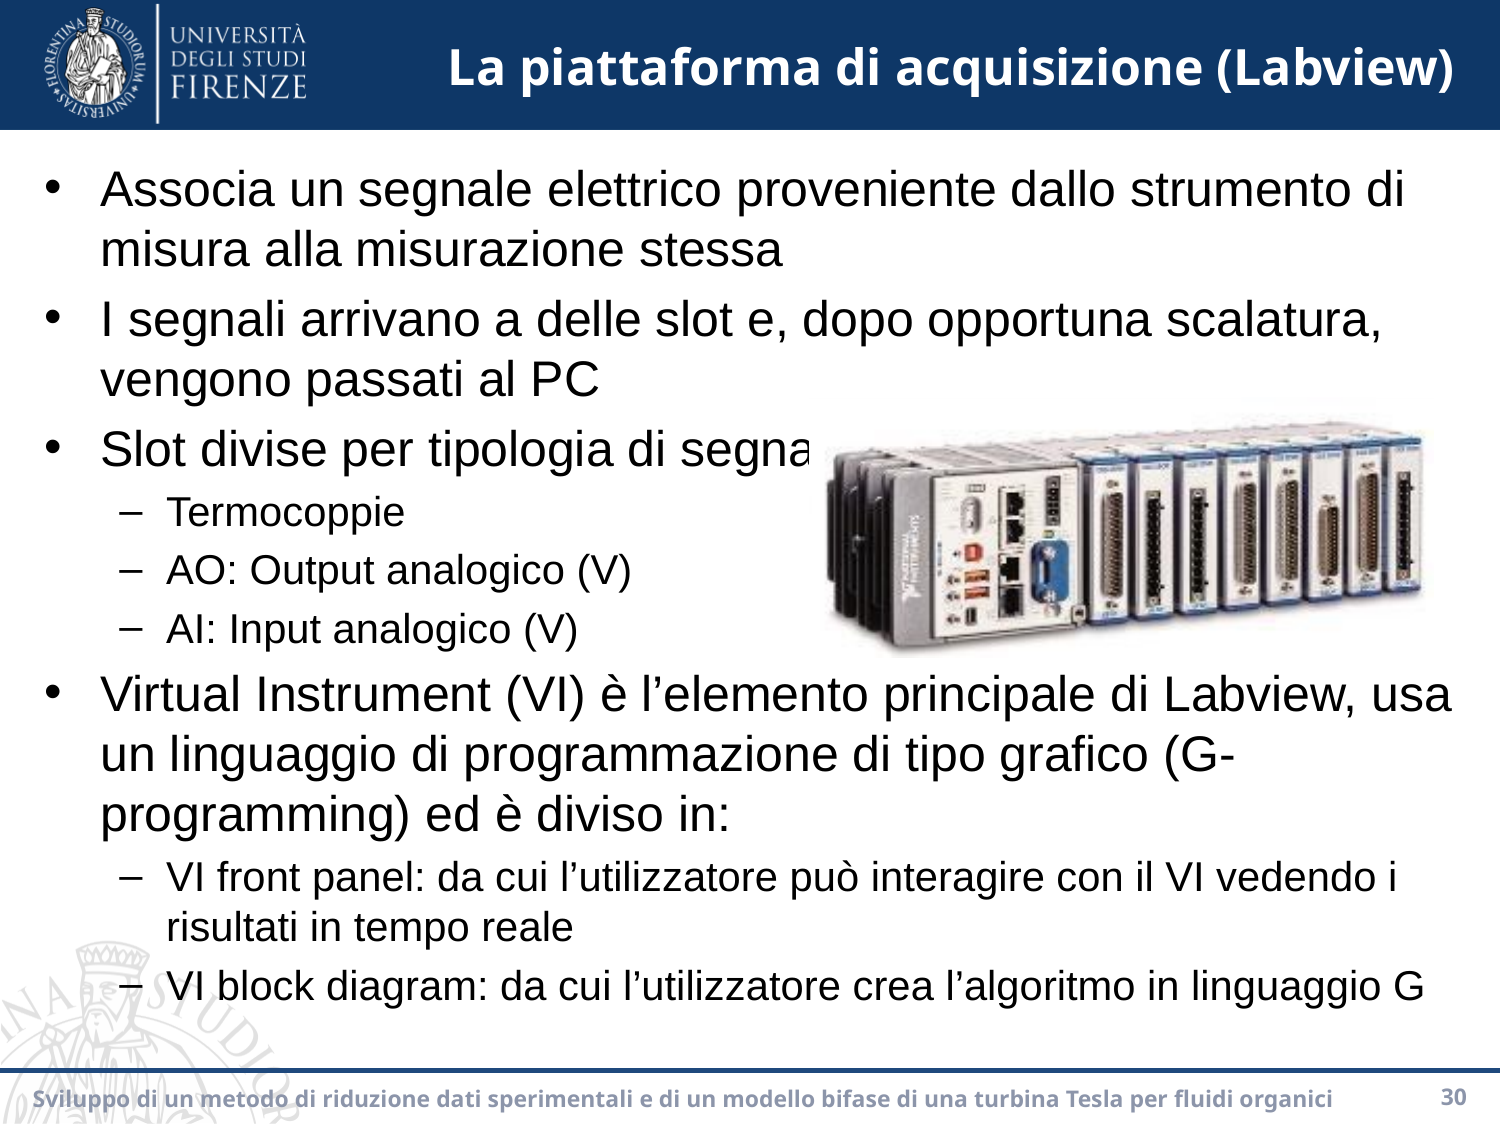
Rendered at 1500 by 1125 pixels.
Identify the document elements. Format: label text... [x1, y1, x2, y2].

slide_number 30 [1132, 1082, 1483, 1115]
picture [0, 846, 355, 1068]
list Associa un segnale elettrico proveniente dallo strumento di misura alla misurazione stessa I segnali arrivano a delle slot e, dopo opportuna scalatura, vengono passati al PC Slot divise per tipologia di segnale: Termocoppie AO: Output analogico (V) AI: Input analogico (V) Virtual Instrument (VI) è l’elemento principale di Labview, usa un linguaggio di programmazione di tipo grafico (G-programming) ed è diviso in: VI front panel: da cui l’utilizzatore può interagire con il VI vedendo i risultati in tempo reale VI block diagram: da cui l’utilizzatore crea l’algoritmo in linguaggio G [29, 148, 1471, 1047]
footer Sviluppo di un metodo di riduzione dati sperimentali e di un modello bifase di una turbina Tesla per fluidi organici [17, 1082, 1132, 1115]
picture [0, 0, 1500, 131]
picture [808, 396, 1435, 658]
title La piattaforma di acquisizione (Labview) [324, 30, 1471, 100]
picture [0, 1073, 355, 1125]
